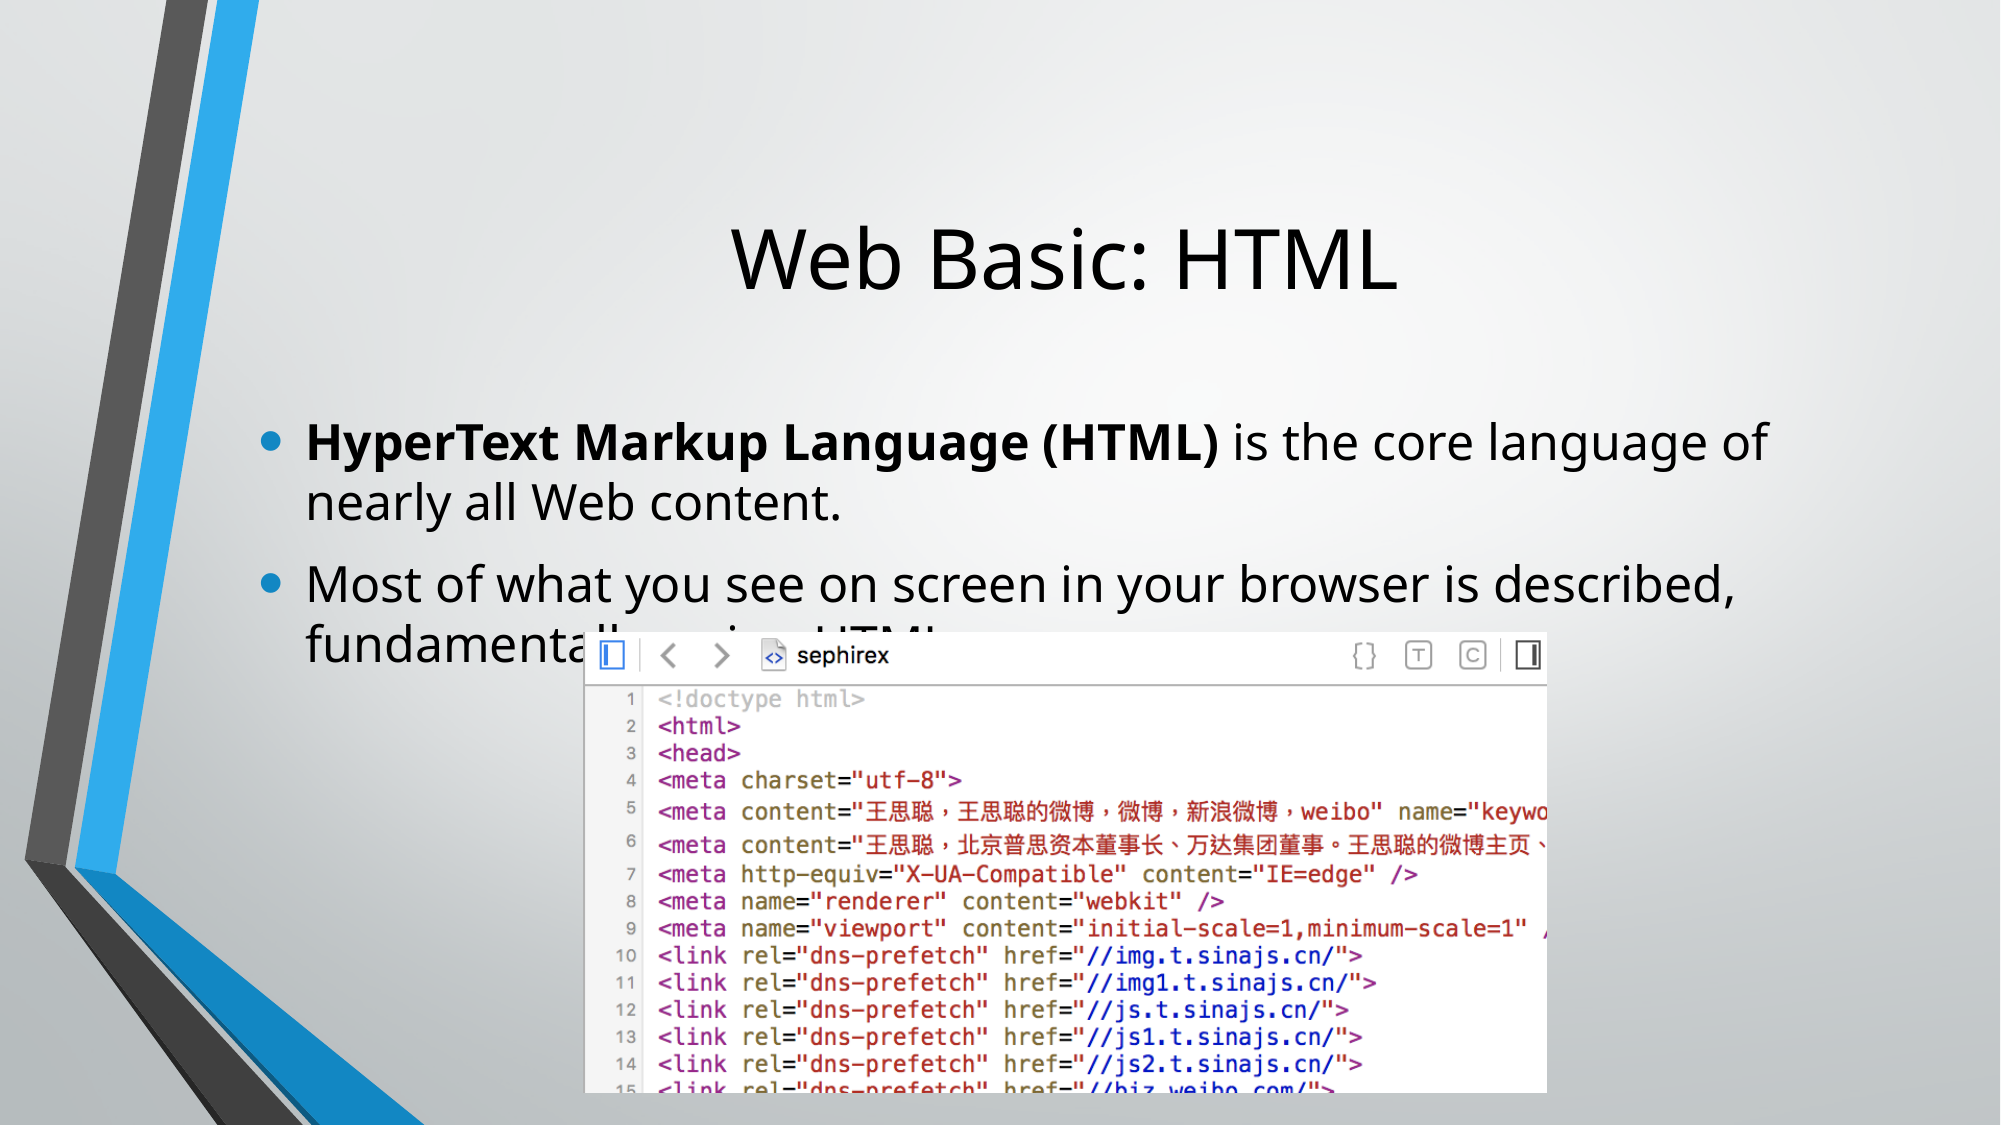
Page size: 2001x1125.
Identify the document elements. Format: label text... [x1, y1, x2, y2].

title Web Basic: HTML [243, 112, 1887, 285]
list HyperText Markup Language (HTML) is the core language of nearly all Web content. Most of what you see on screen in your browser is described, fundamentally, using HTML. [243, 285, 1887, 798]
picture [583, 631, 1547, 1093]
